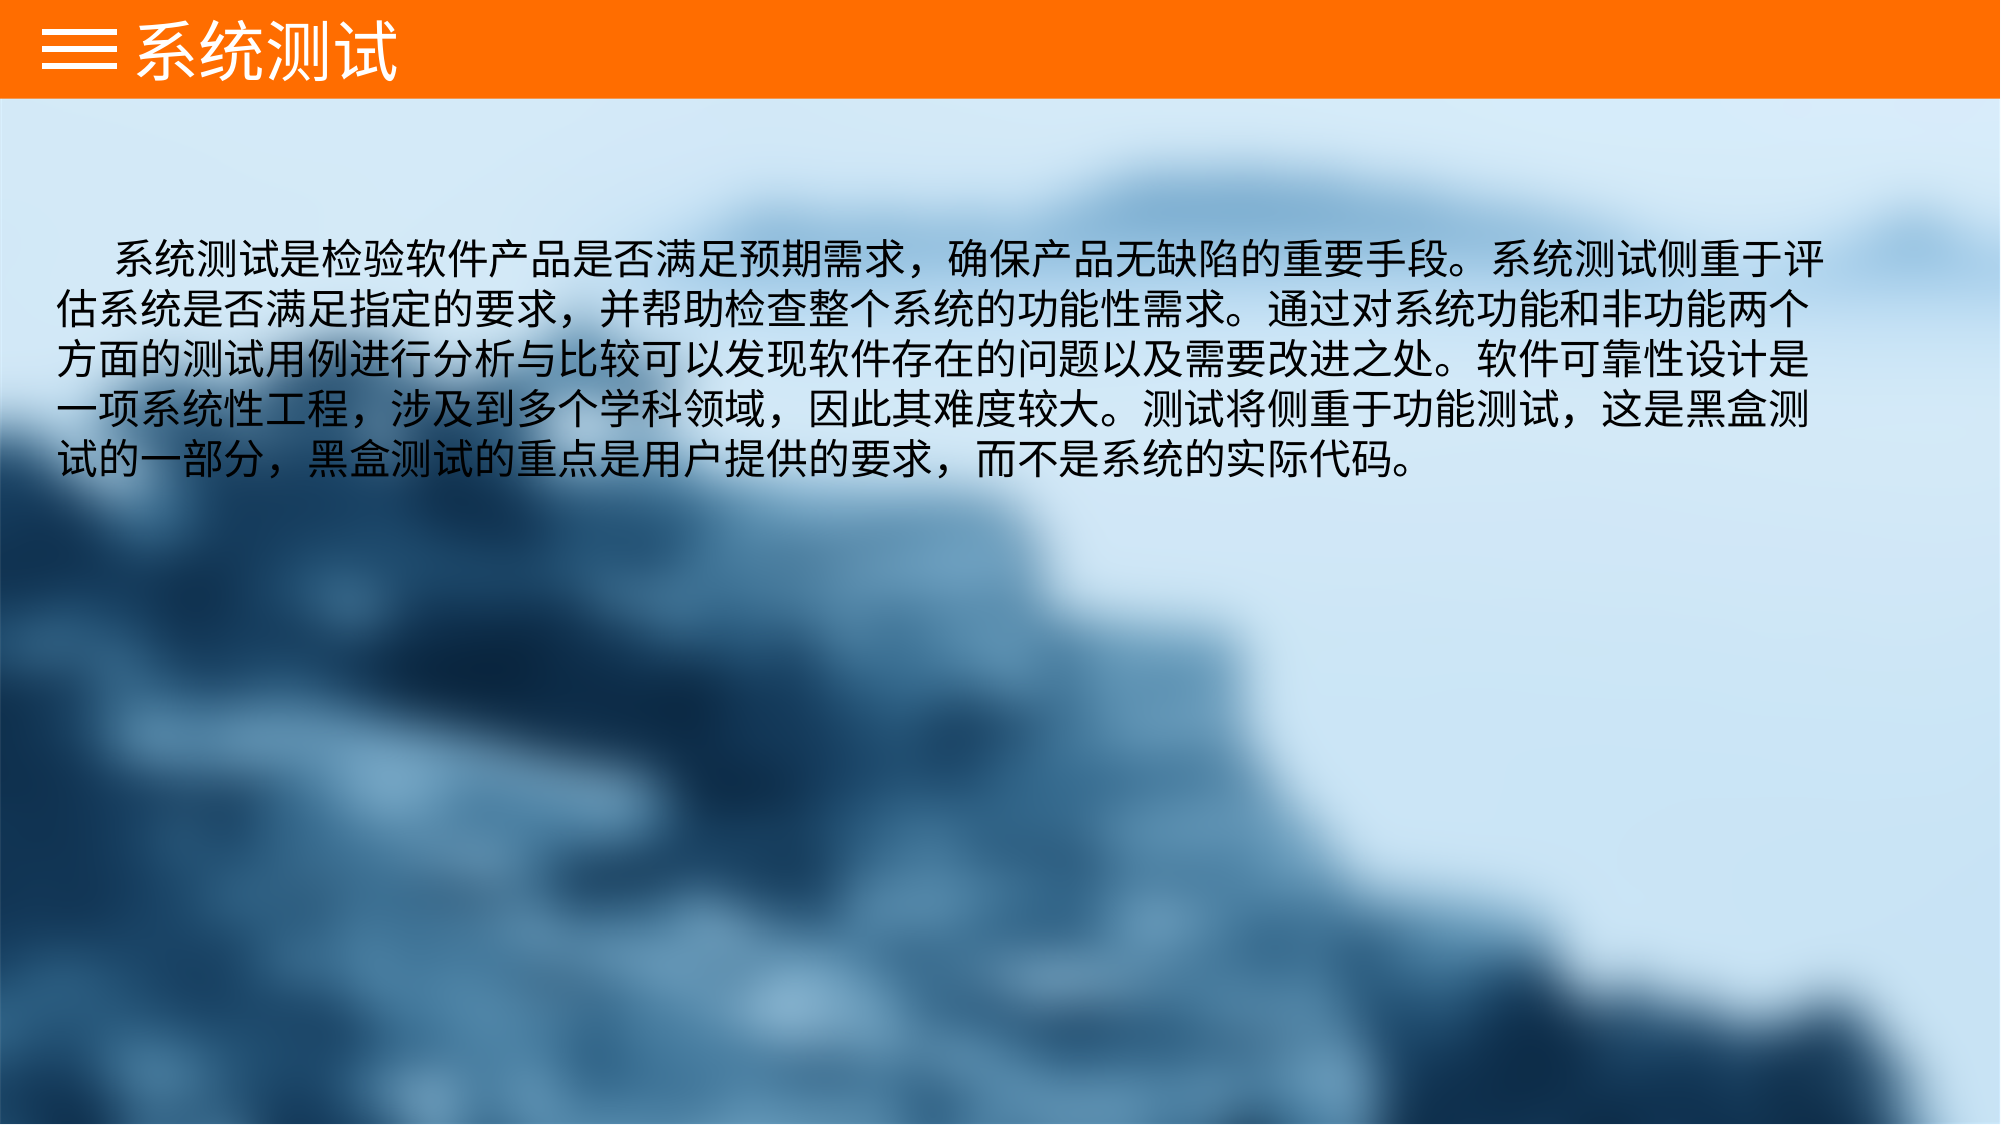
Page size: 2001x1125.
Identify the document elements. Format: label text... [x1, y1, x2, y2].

text_box 系统测试是检验软件产品是否满足预期需求，确保产品无缺陷的重要手段。系统测试侧重于评估系统是否满足指定的要求，并帮助检查整个系统的功能性需求。通过对系统功能和非功能两个方面的测试用例进行分析与比较可以发现软件存在的问题以及需要改进之处。软件可靠性设计是一项系统性工程，涉及到多个学科领域，因此其难度较大。测试将侧重于功能测试，这是黑盒测试的一部分，黑盒测试的重点是用户提供的要求，而不是系统的实际代码。 [42, 224, 1850, 490]
text_box 系统测试 [117, 2, 679, 98]
text_box [0, 0, 2000, 100]
picture [0, 0, 2001, 1125]
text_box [42, 32, 118, 67]
